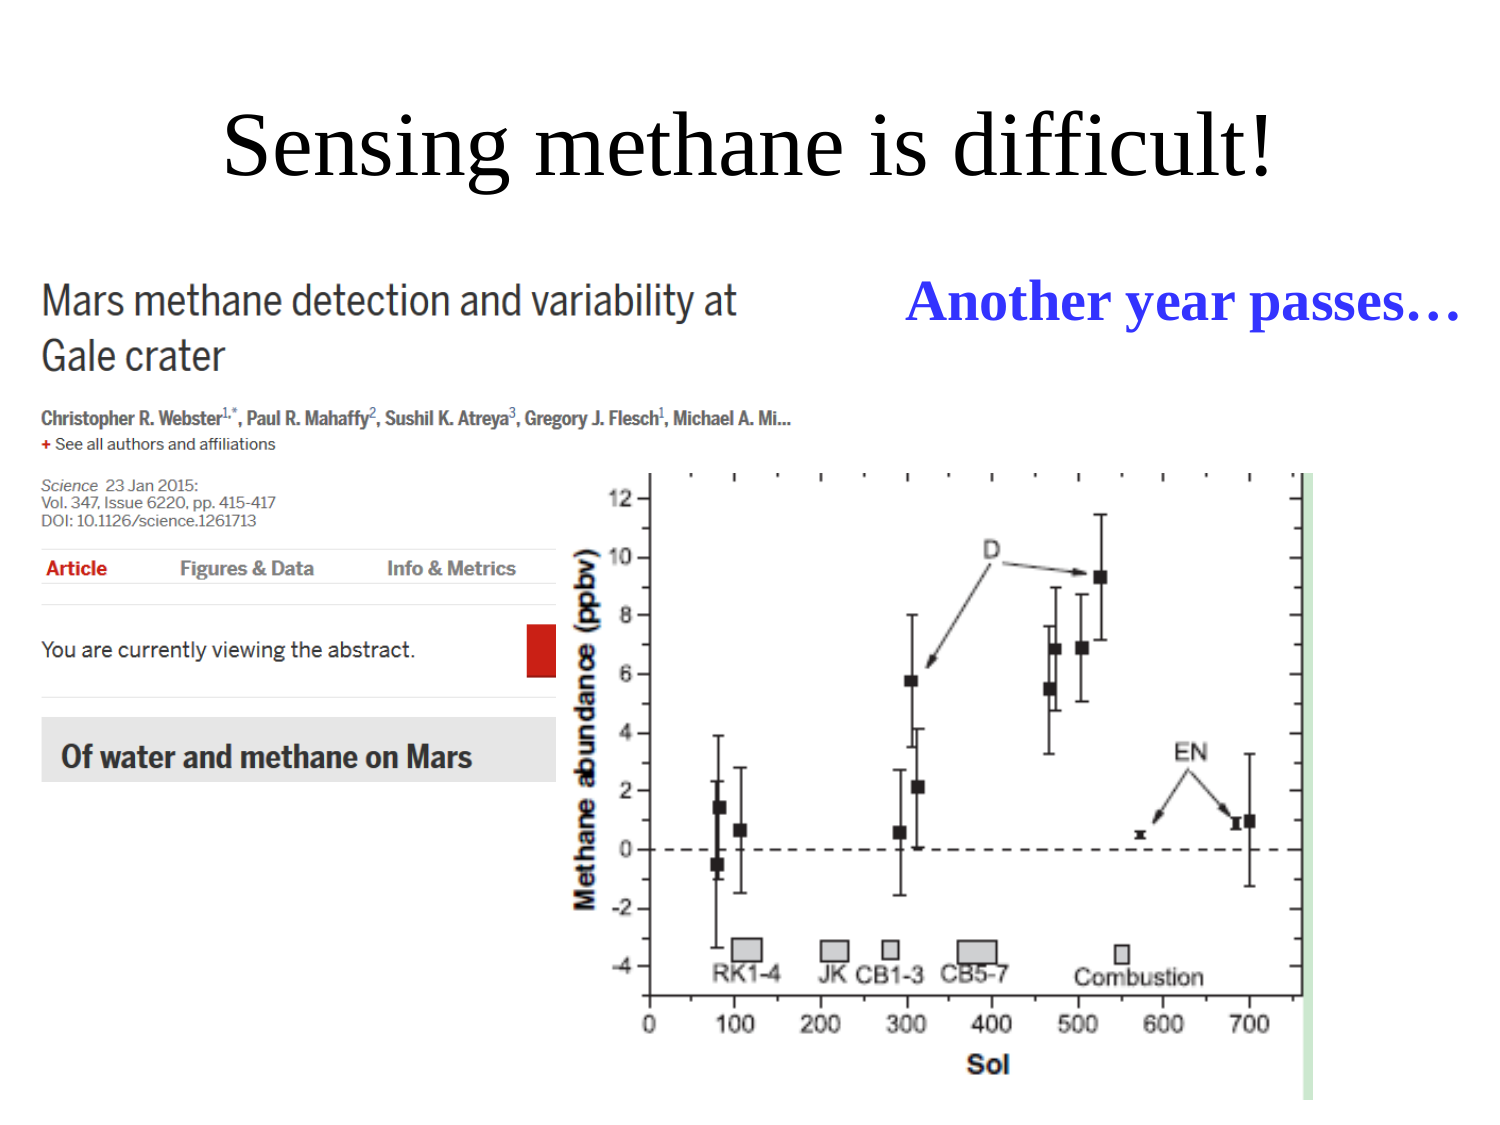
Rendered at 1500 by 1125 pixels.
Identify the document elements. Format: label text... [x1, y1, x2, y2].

title Sensing methane is difficult! [75, 45, 1425, 233]
text_box Another year passes… [890, 254, 1479, 339]
picture [30, 274, 1313, 1101]
